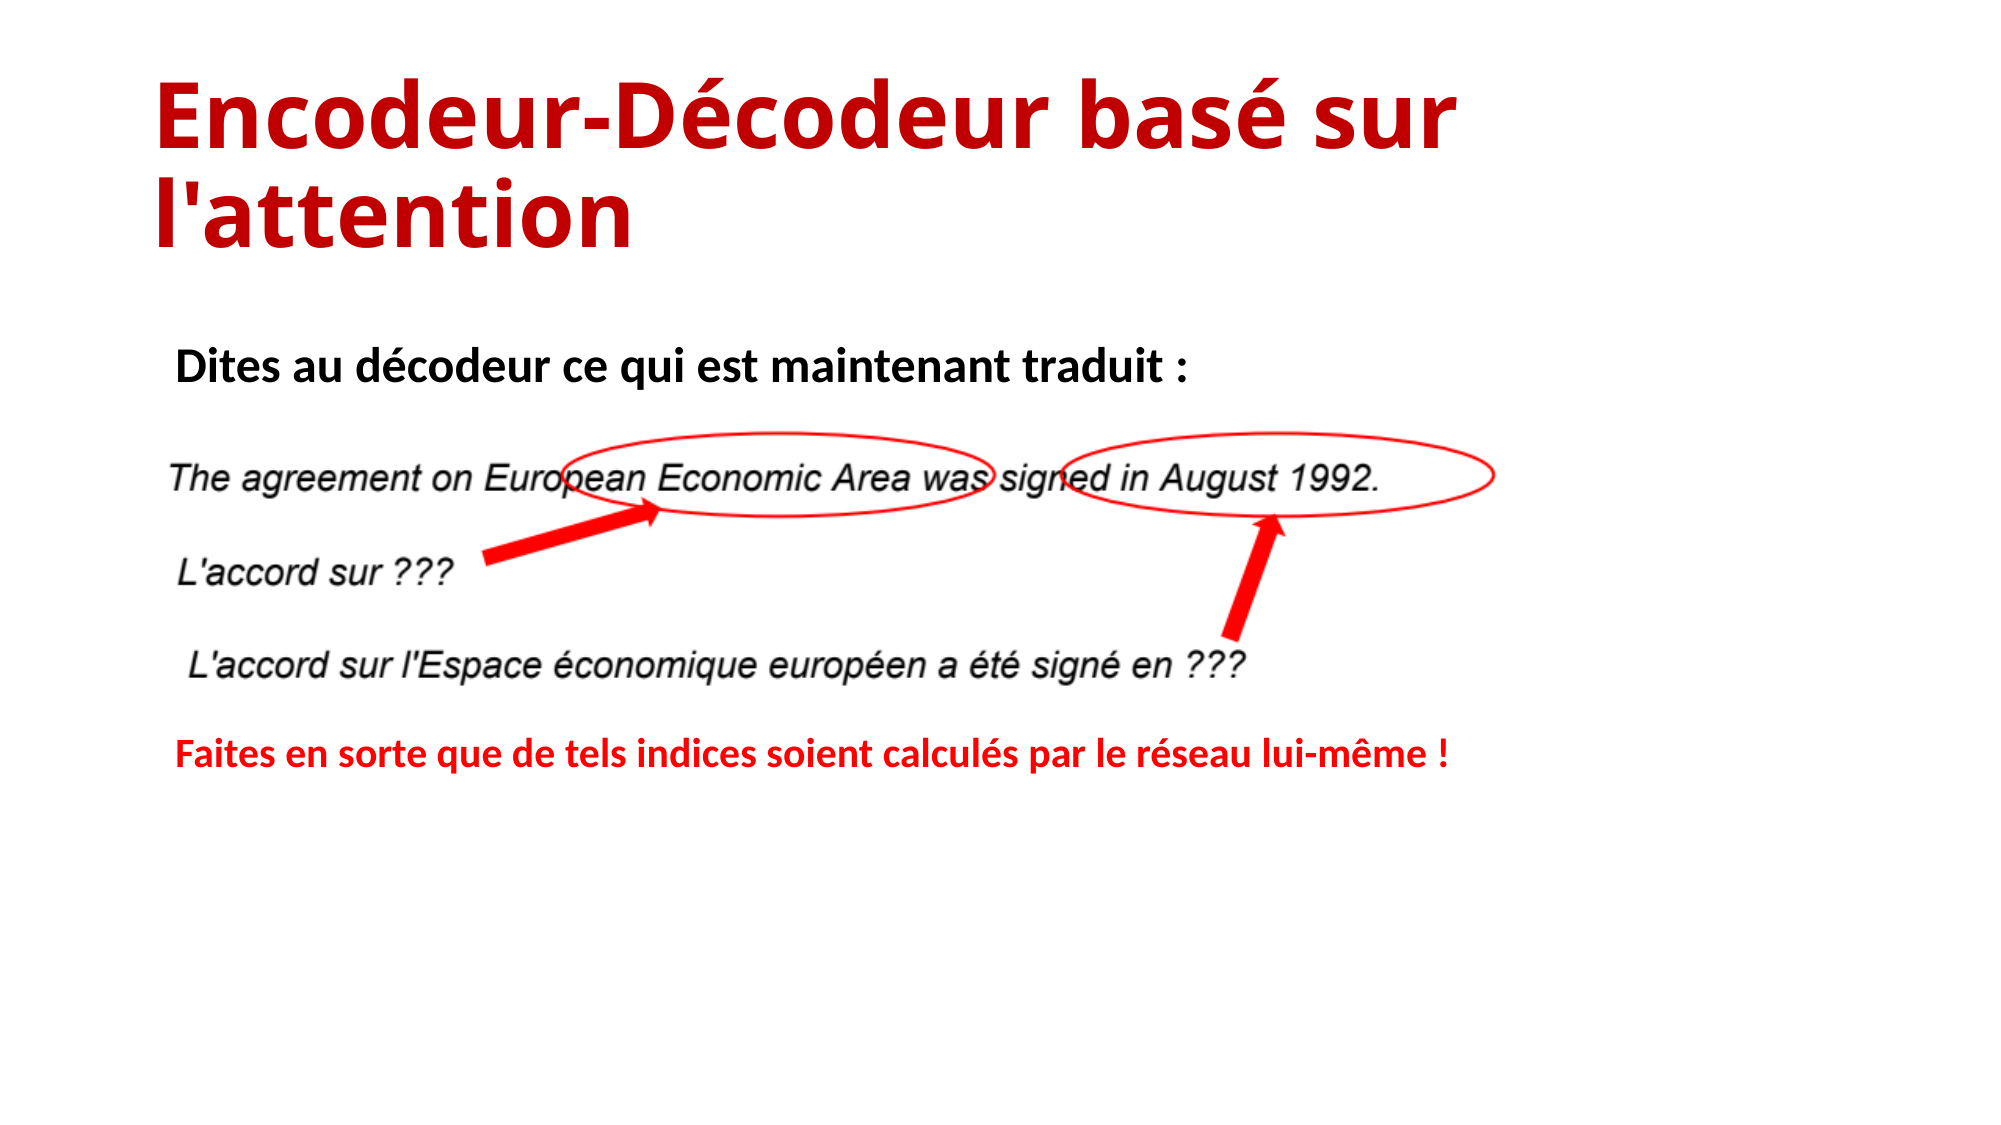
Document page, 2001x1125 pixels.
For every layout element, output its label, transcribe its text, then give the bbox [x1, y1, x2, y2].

title Encodeur-Décodeur basé sur l'attention [137, 59, 1863, 278]
picture [146, 423, 1536, 702]
text_box Faites en sorte que de tels indices soient calculés par le réseau lui-même ! [160, 717, 1566, 783]
text_box Dites au décodeur ce qui est maintenant traduit : [160, 325, 1522, 423]
